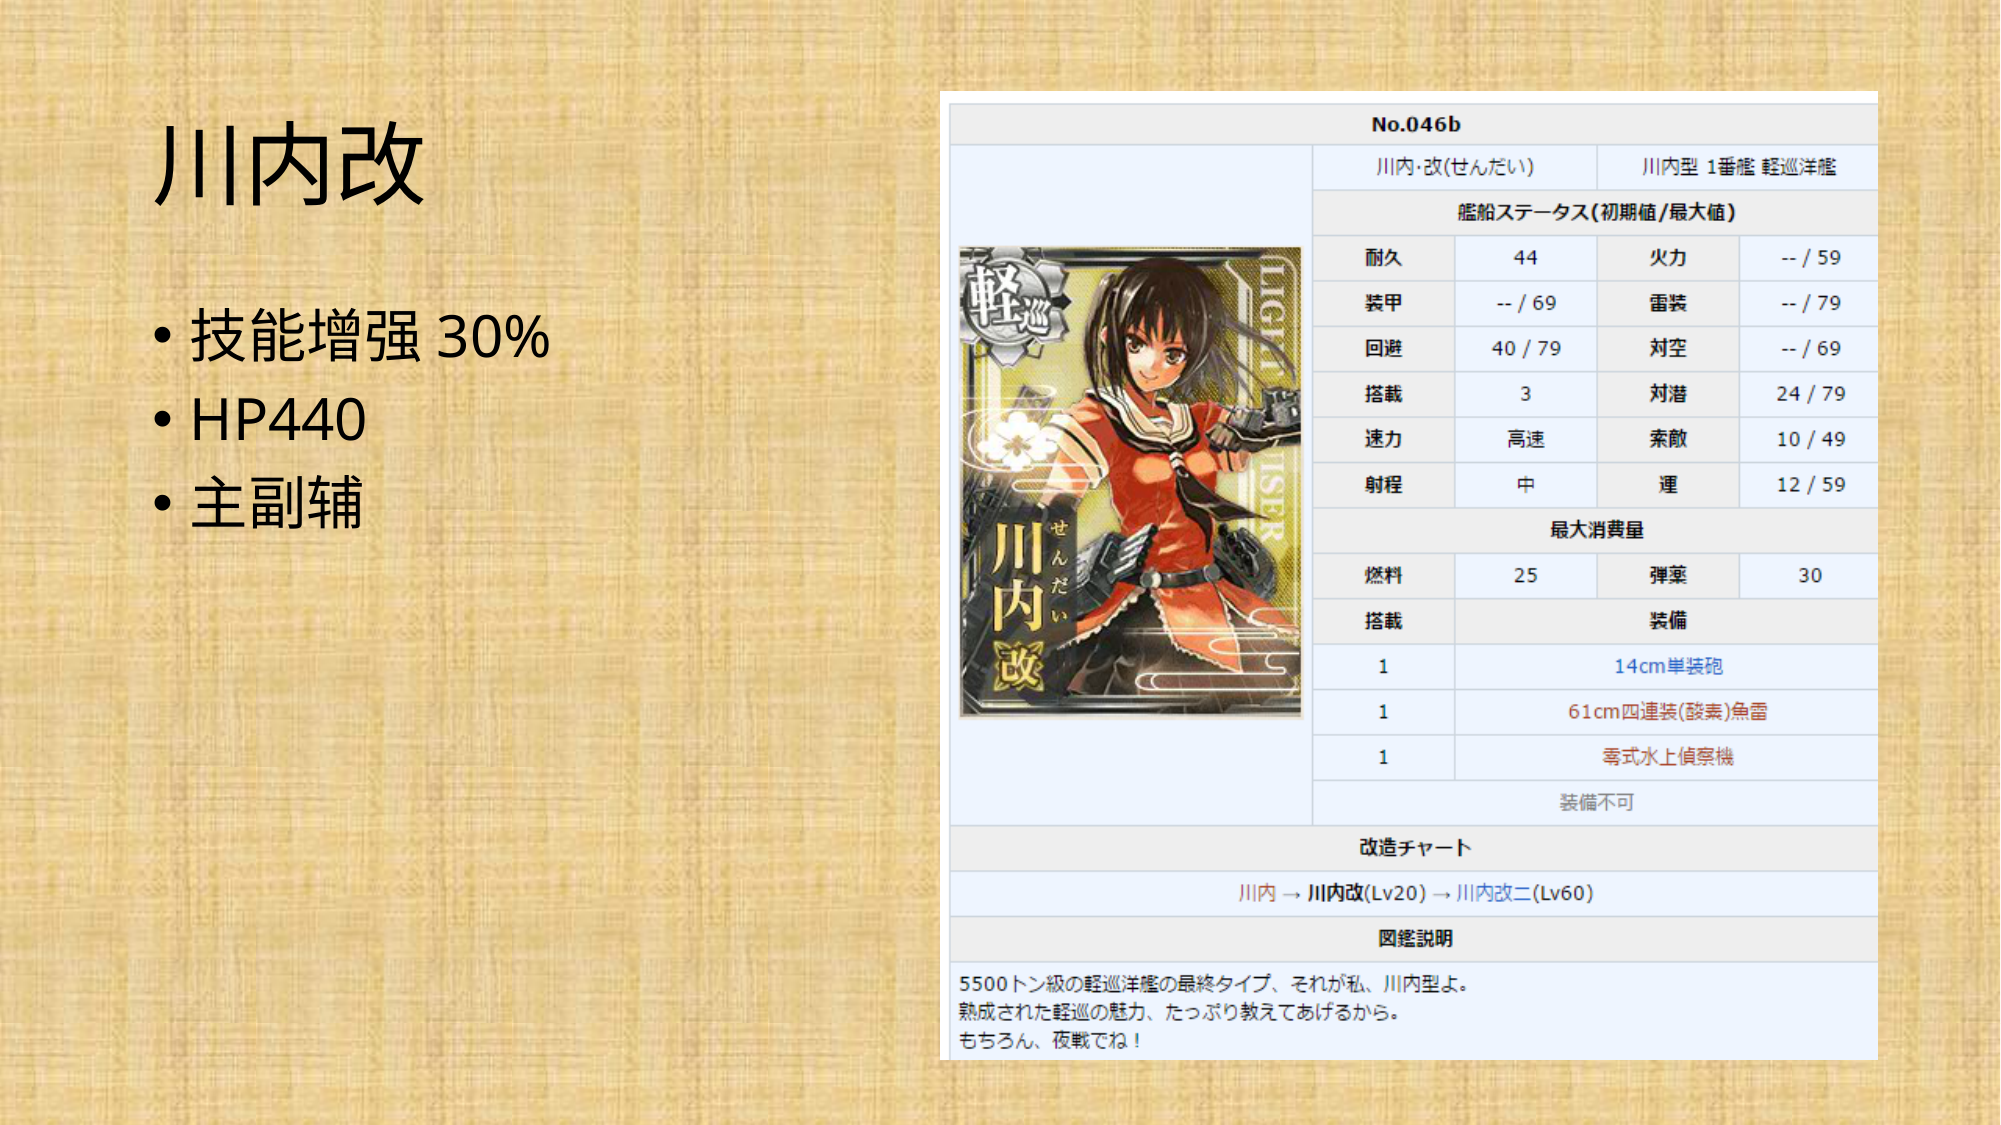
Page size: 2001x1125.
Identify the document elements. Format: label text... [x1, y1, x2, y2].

picture [0, 0, 2001, 1125]
list 技能增强30% HP440 主副辅 [137, 299, 940, 1014]
title 川内改 [137, 59, 1863, 278]
